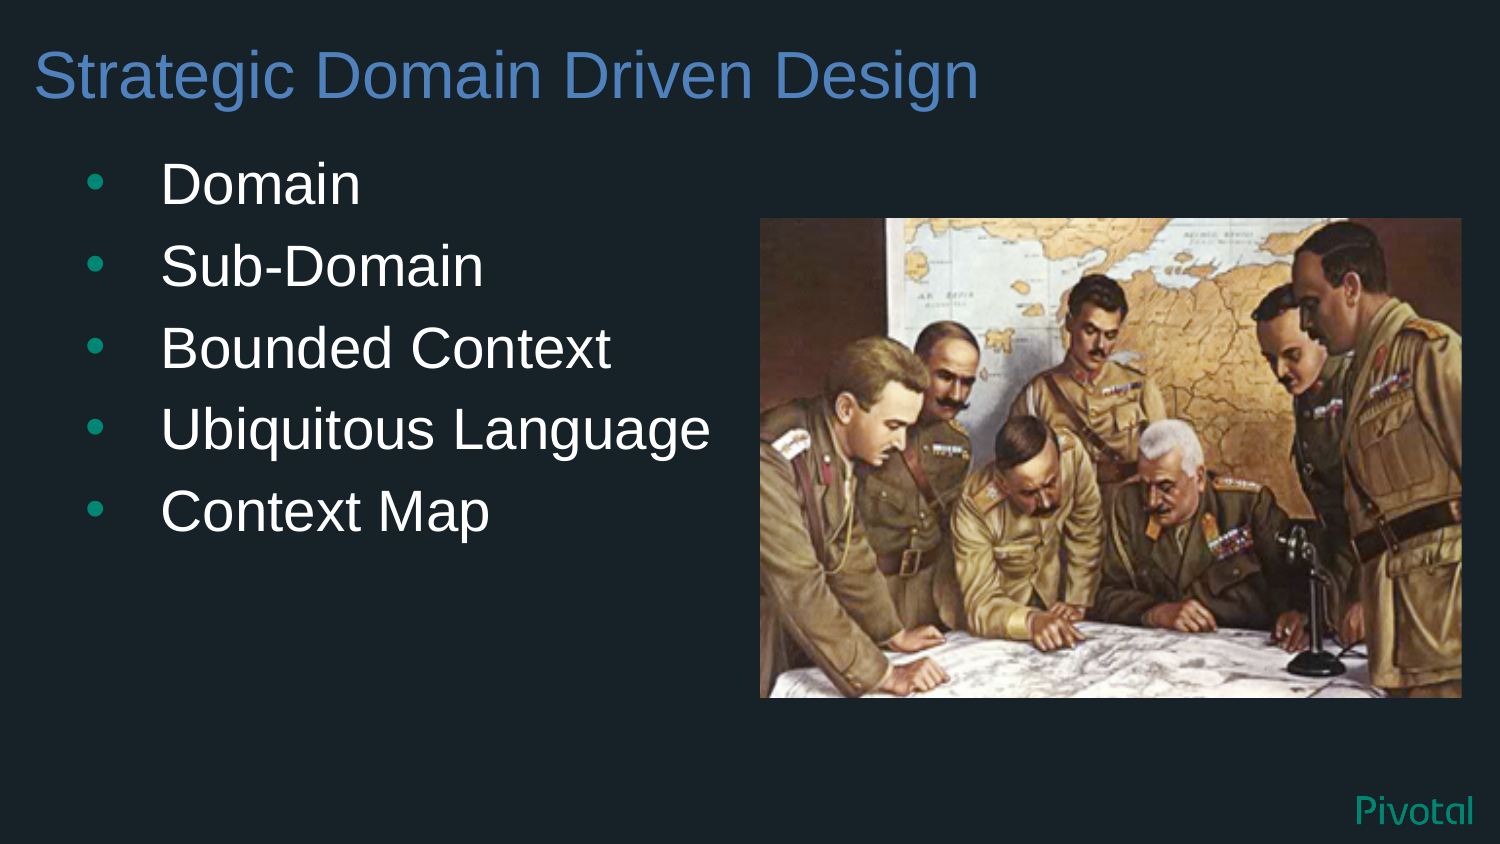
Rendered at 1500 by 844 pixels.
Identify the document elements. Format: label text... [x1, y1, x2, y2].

list Domain Sub-Domain Bounded Context Ubiquitous Language Context Map [70, 139, 799, 620]
picture [759, 218, 1462, 698]
picture [1357, 796, 1478, 825]
title Strategic Domain Driven Design [18, 24, 1462, 103]
